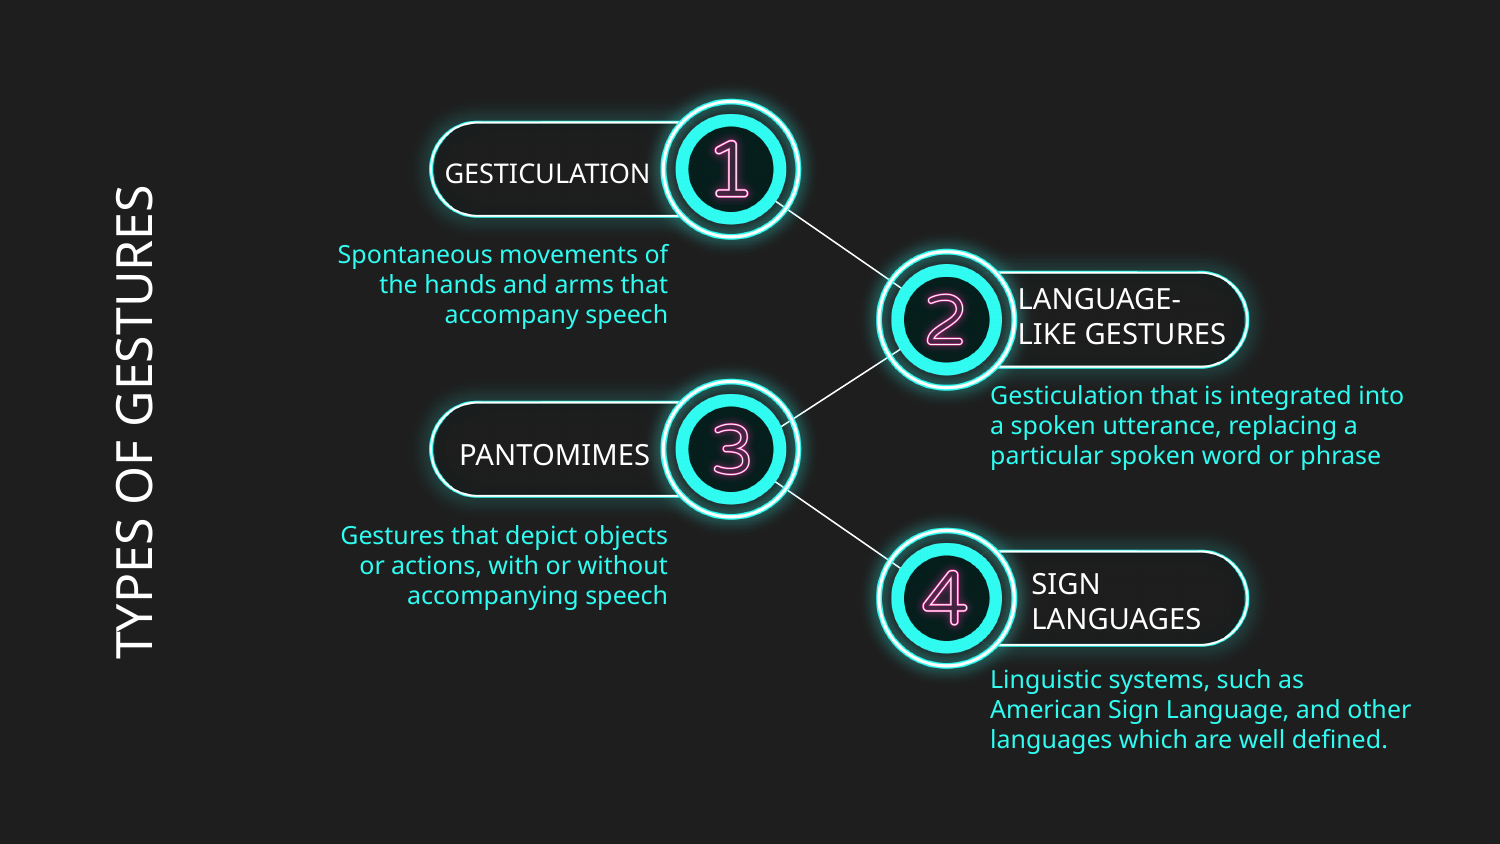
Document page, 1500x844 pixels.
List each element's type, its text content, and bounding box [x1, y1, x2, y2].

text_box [733, 452, 954, 605]
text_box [737, 333, 954, 451]
picture [399, 354, 826, 544]
subtitle Spontaneous movements of the hands and arms that accompany speech [319, 224, 684, 342]
picture [851, 502, 1279, 693]
subtitle Linguistic systems, such as American Sign Language, and other languages which are well defined. [975, 648, 1431, 772]
title TYPES OF GESTURES [79, 122, 186, 723]
subtitle Gestures that depict objects or actions, with or without accompanying speech [319, 504, 684, 628]
subtitle Gesticulation that is integrated into a spoken utterance, replacing a particular spoken word or phrase [975, 364, 1431, 484]
picture [851, 224, 1279, 415]
picture [399, 74, 826, 264]
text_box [733, 171, 954, 325]
